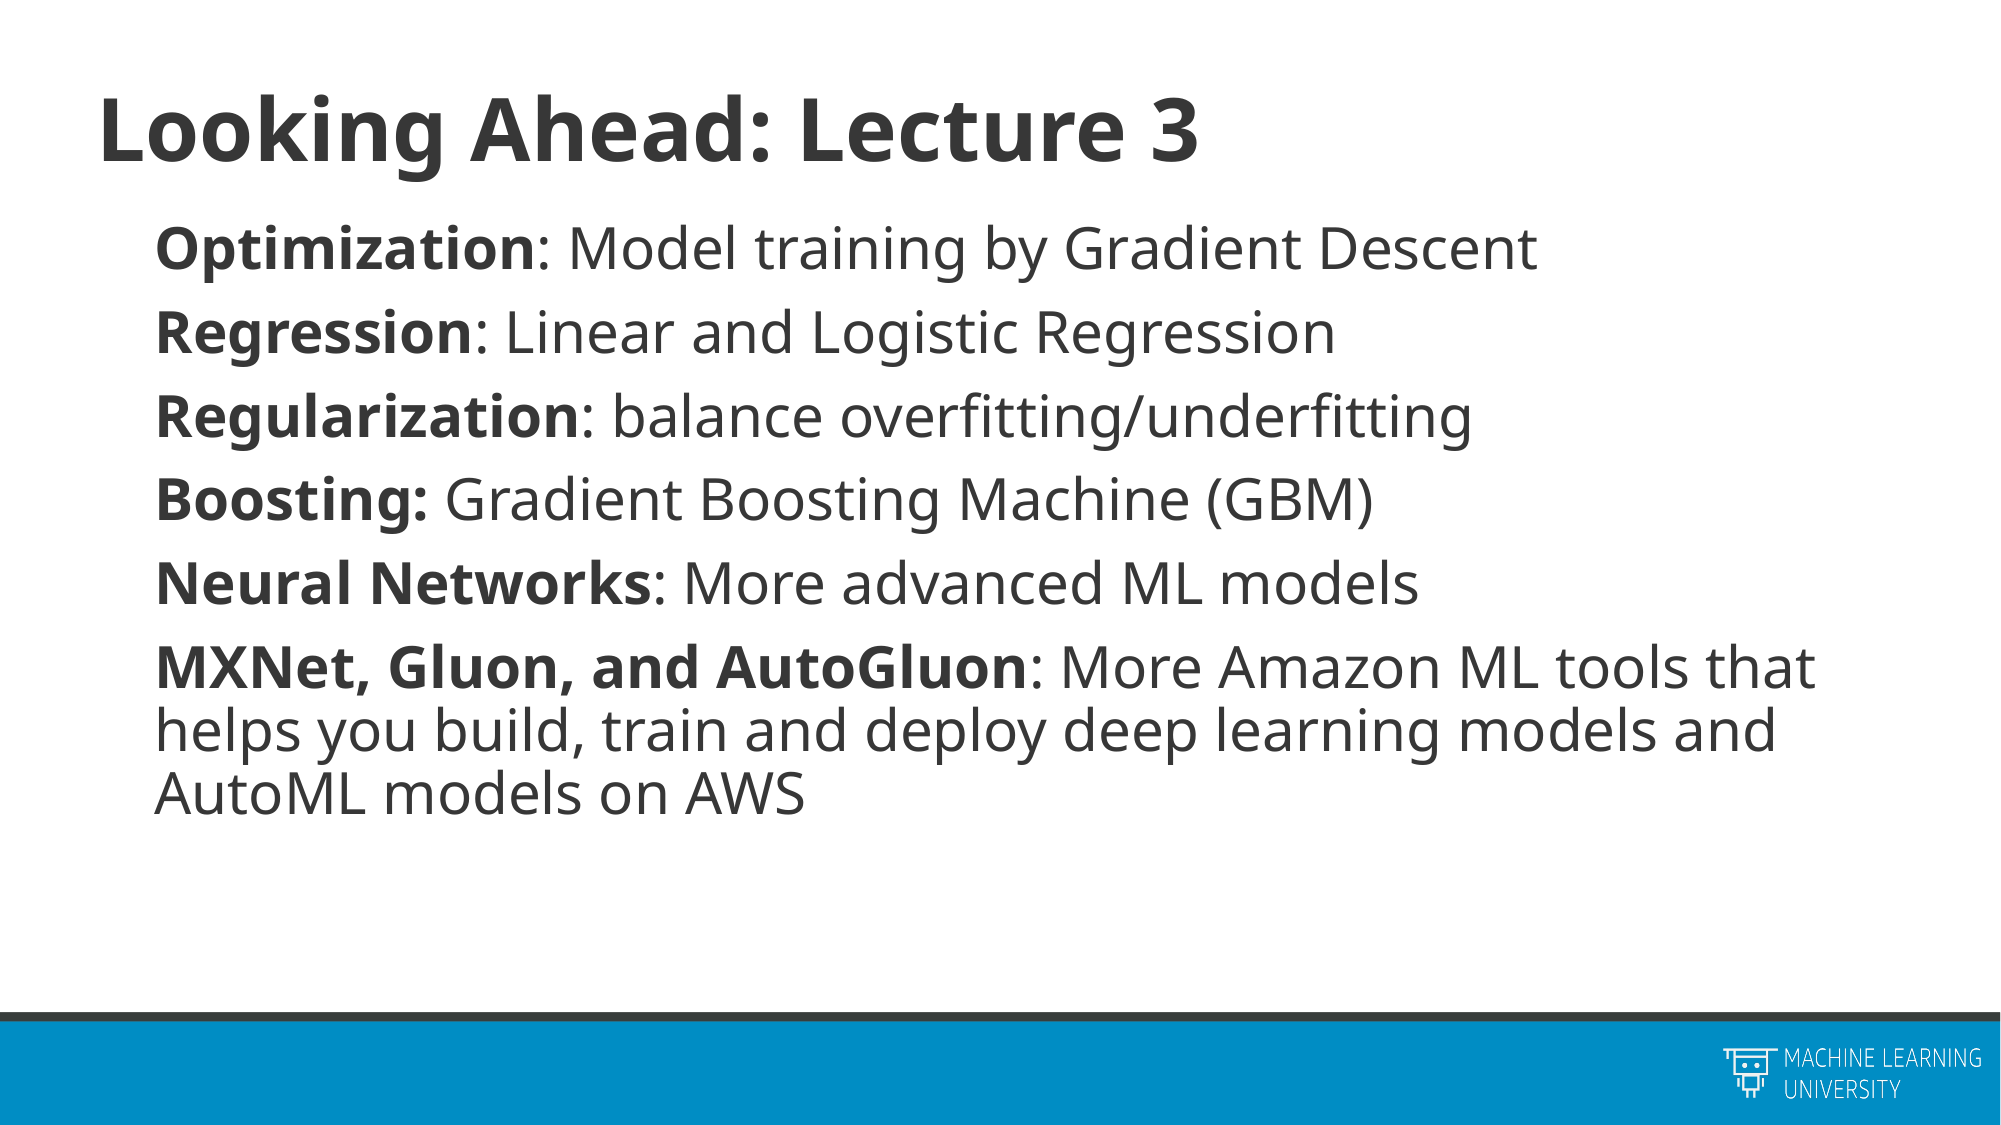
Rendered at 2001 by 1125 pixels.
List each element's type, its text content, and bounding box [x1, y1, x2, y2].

title Looking Ahead: Lecture 3 [81, 78, 1807, 242]
picture [1724, 1049, 1777, 1097]
text_box Optimization: Model training by Gradient Descent Regression: Linear and Logistic Regression Regularization: balance overfitting/underfitting Boosting: Gradient Boosting Machine (GBM) Neural Networks: More advanced ML models MXNet, Gluon, and AutoGluon: More Amazon ML tools that helps you build, train and deploy deep learning models and AutoML models on AWS [139, 211, 1942, 1012]
